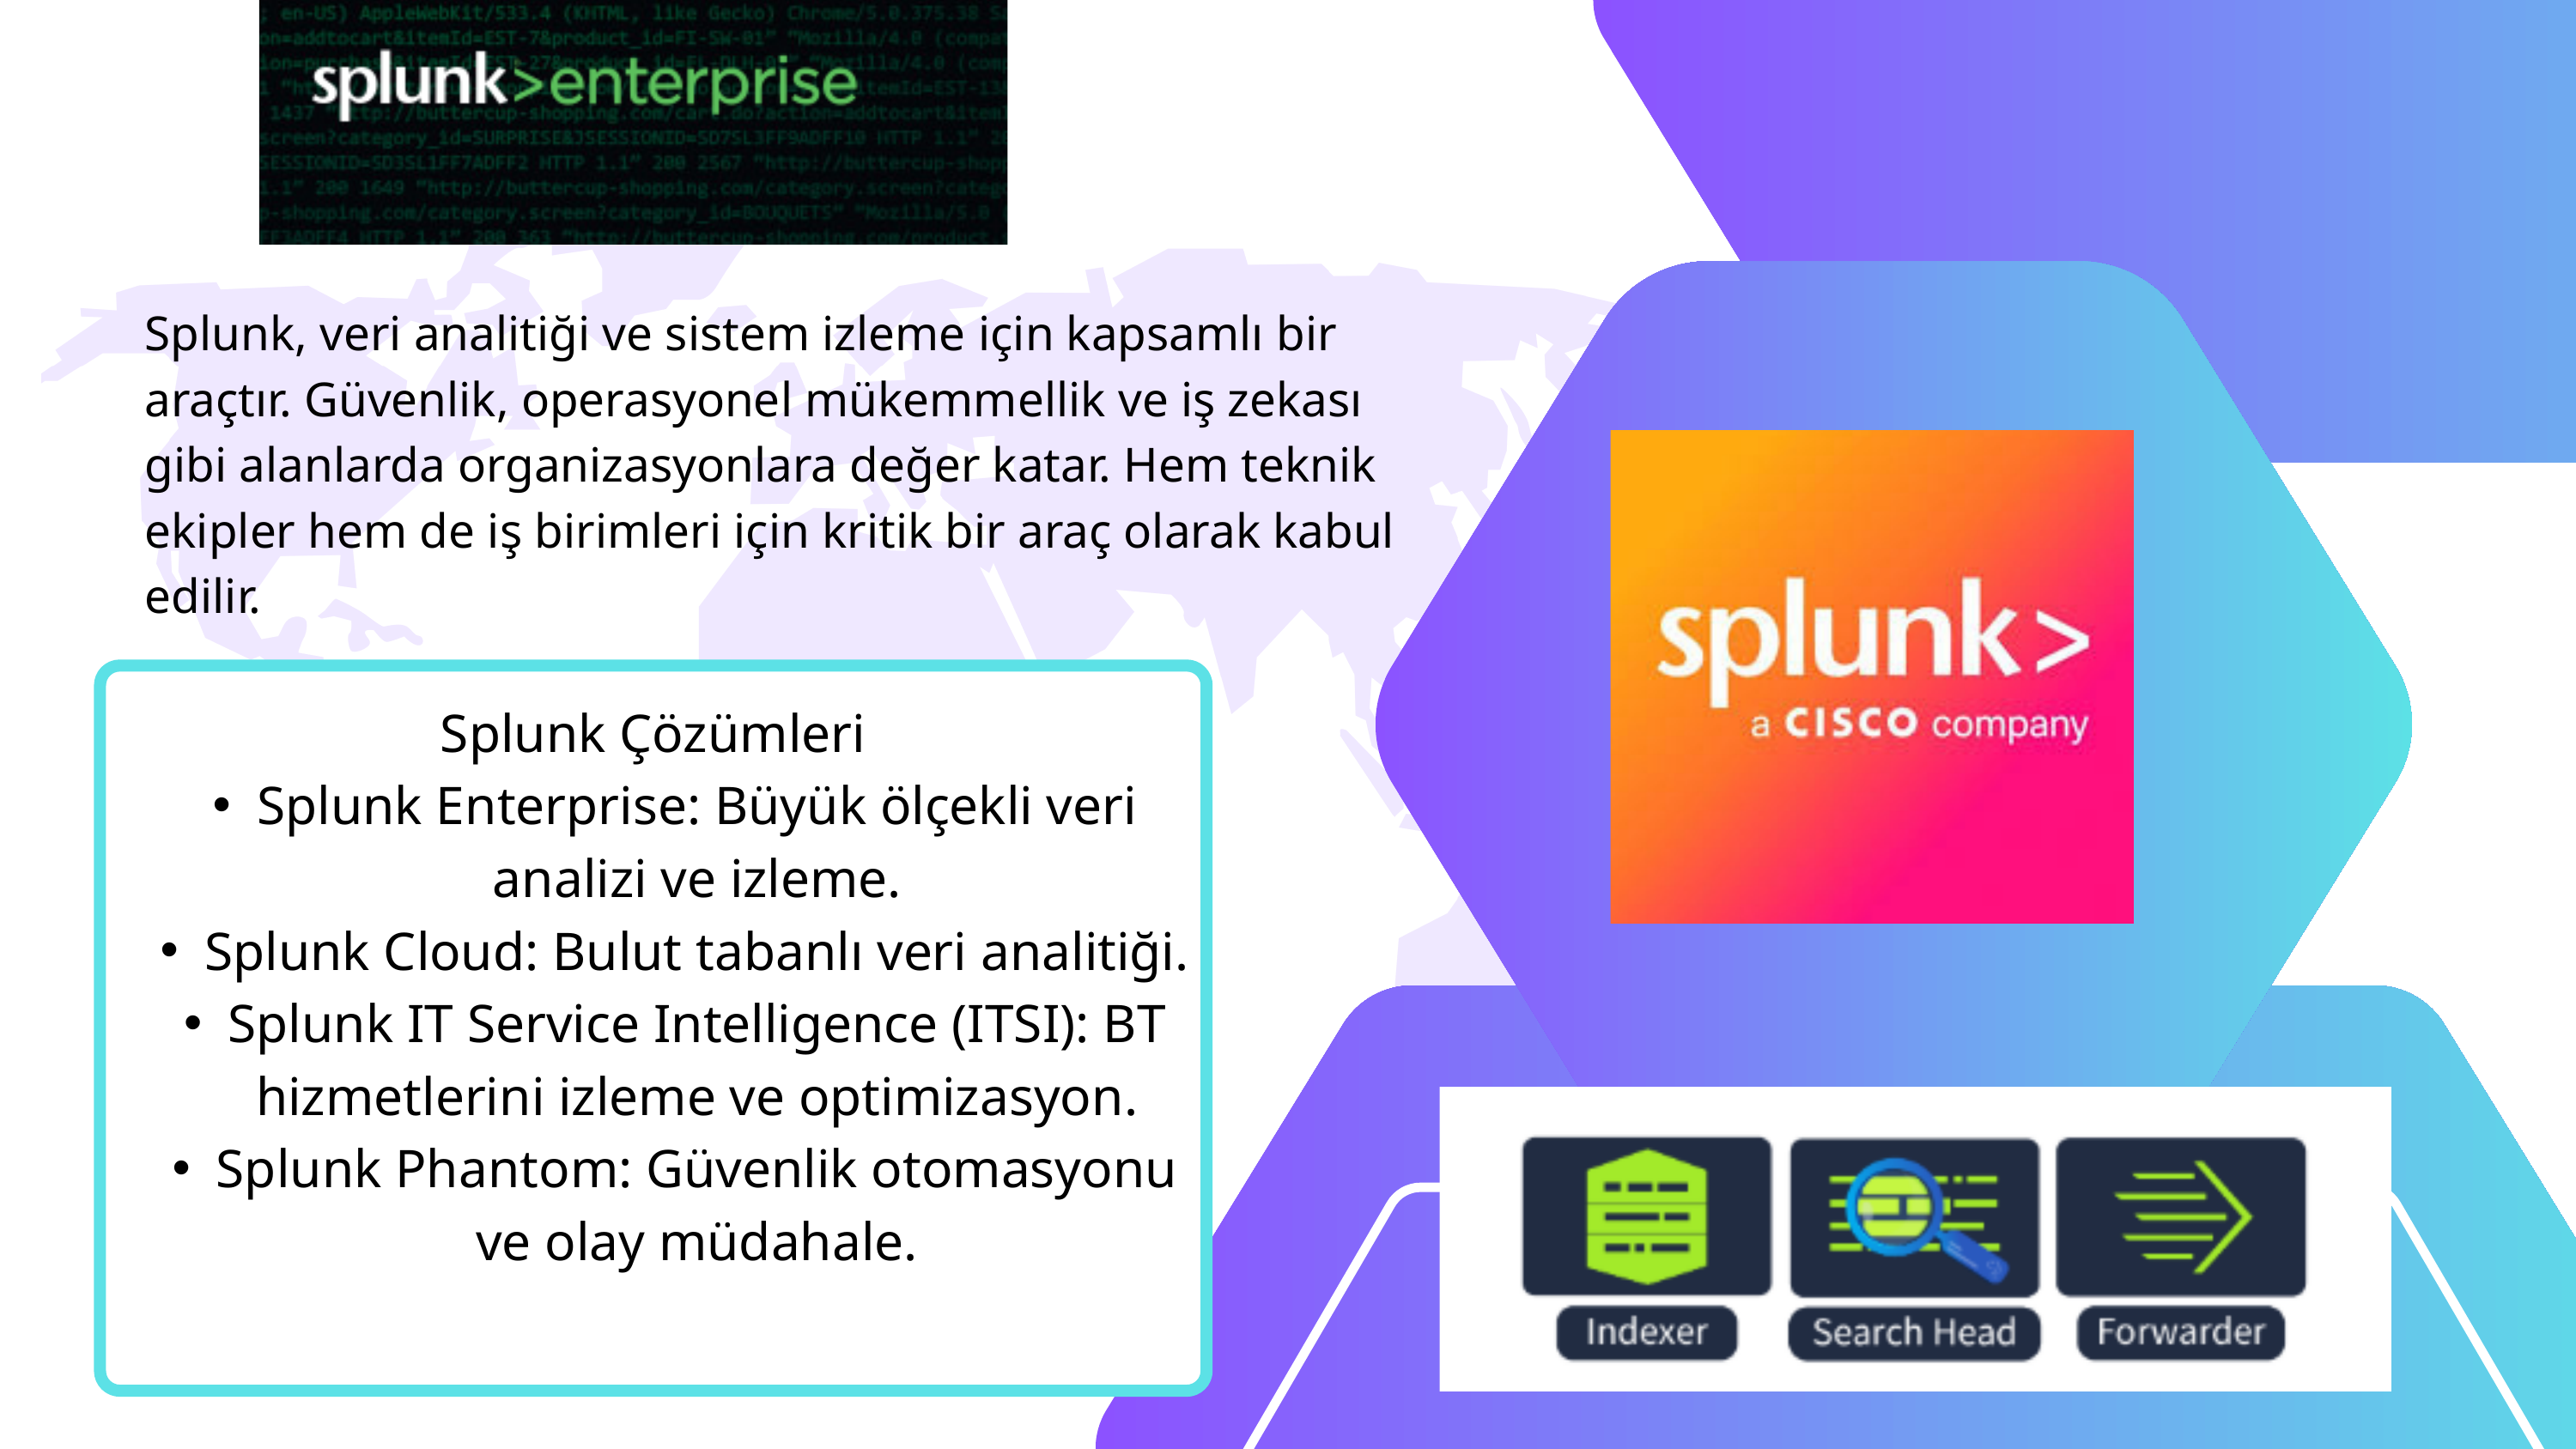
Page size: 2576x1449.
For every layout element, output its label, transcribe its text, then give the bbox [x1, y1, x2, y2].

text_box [100, 665, 1207, 1391]
text_box Splunk, veri analitiği ve sistem izleme için kapsamlı bir araçtır. Güvenlik, operasyonel mükemmellik ve iş zekası gibi alanlarda organizasyonlara değer katar. Hem teknik ekipler hem de iş birimleri için kritik bir araç olarak kabul edilir. [144, 294, 1352, 623]
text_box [2433, 985, 2576, 1449]
text_box [40, 211, 1575, 1143]
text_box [1356, 261, 2432, 1185]
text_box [1231, 1186, 2555, 1449]
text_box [1580, 0, 2576, 464]
text_box [258, 0, 1008, 245]
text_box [1082, 985, 1352, 1449]
